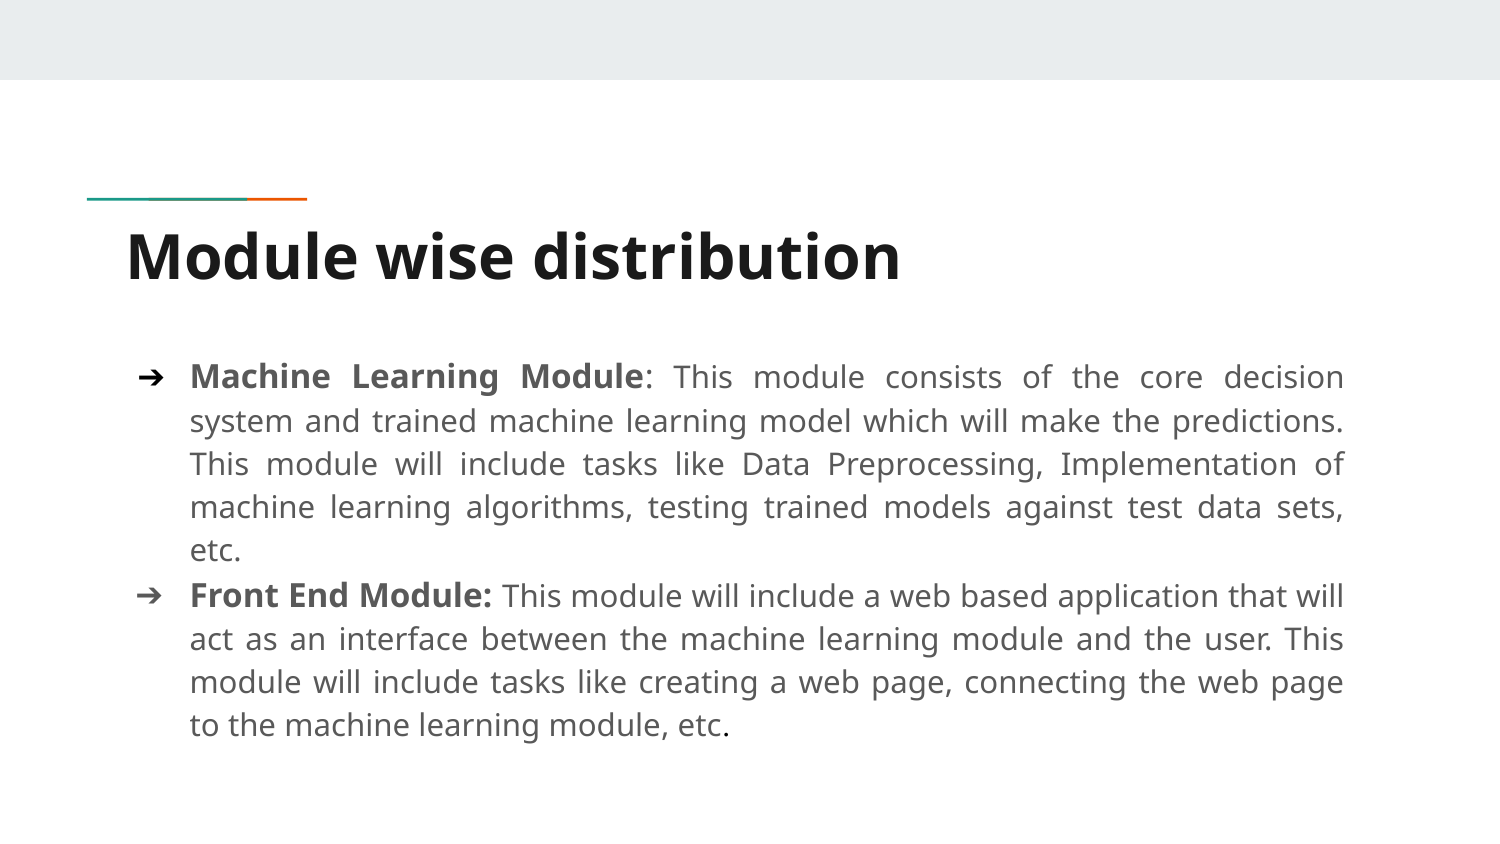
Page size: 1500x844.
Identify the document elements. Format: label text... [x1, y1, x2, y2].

list Machine Learning Module: This module consists of the core decision system and trained machine learning model which will make the predictions. This module will include tasks like Data Preprocessing, Implementation of machine learning algorithms, testing trained models against test data sets, etc. Front End Module: This module will include a web based application that will act as an interface between the machine learning module and the user. This module will include tasks like creating a web page, connecting the web page to the machine learning module, etc. [99, 334, 1361, 712]
title Module wise distribution [110, 202, 1372, 291]
